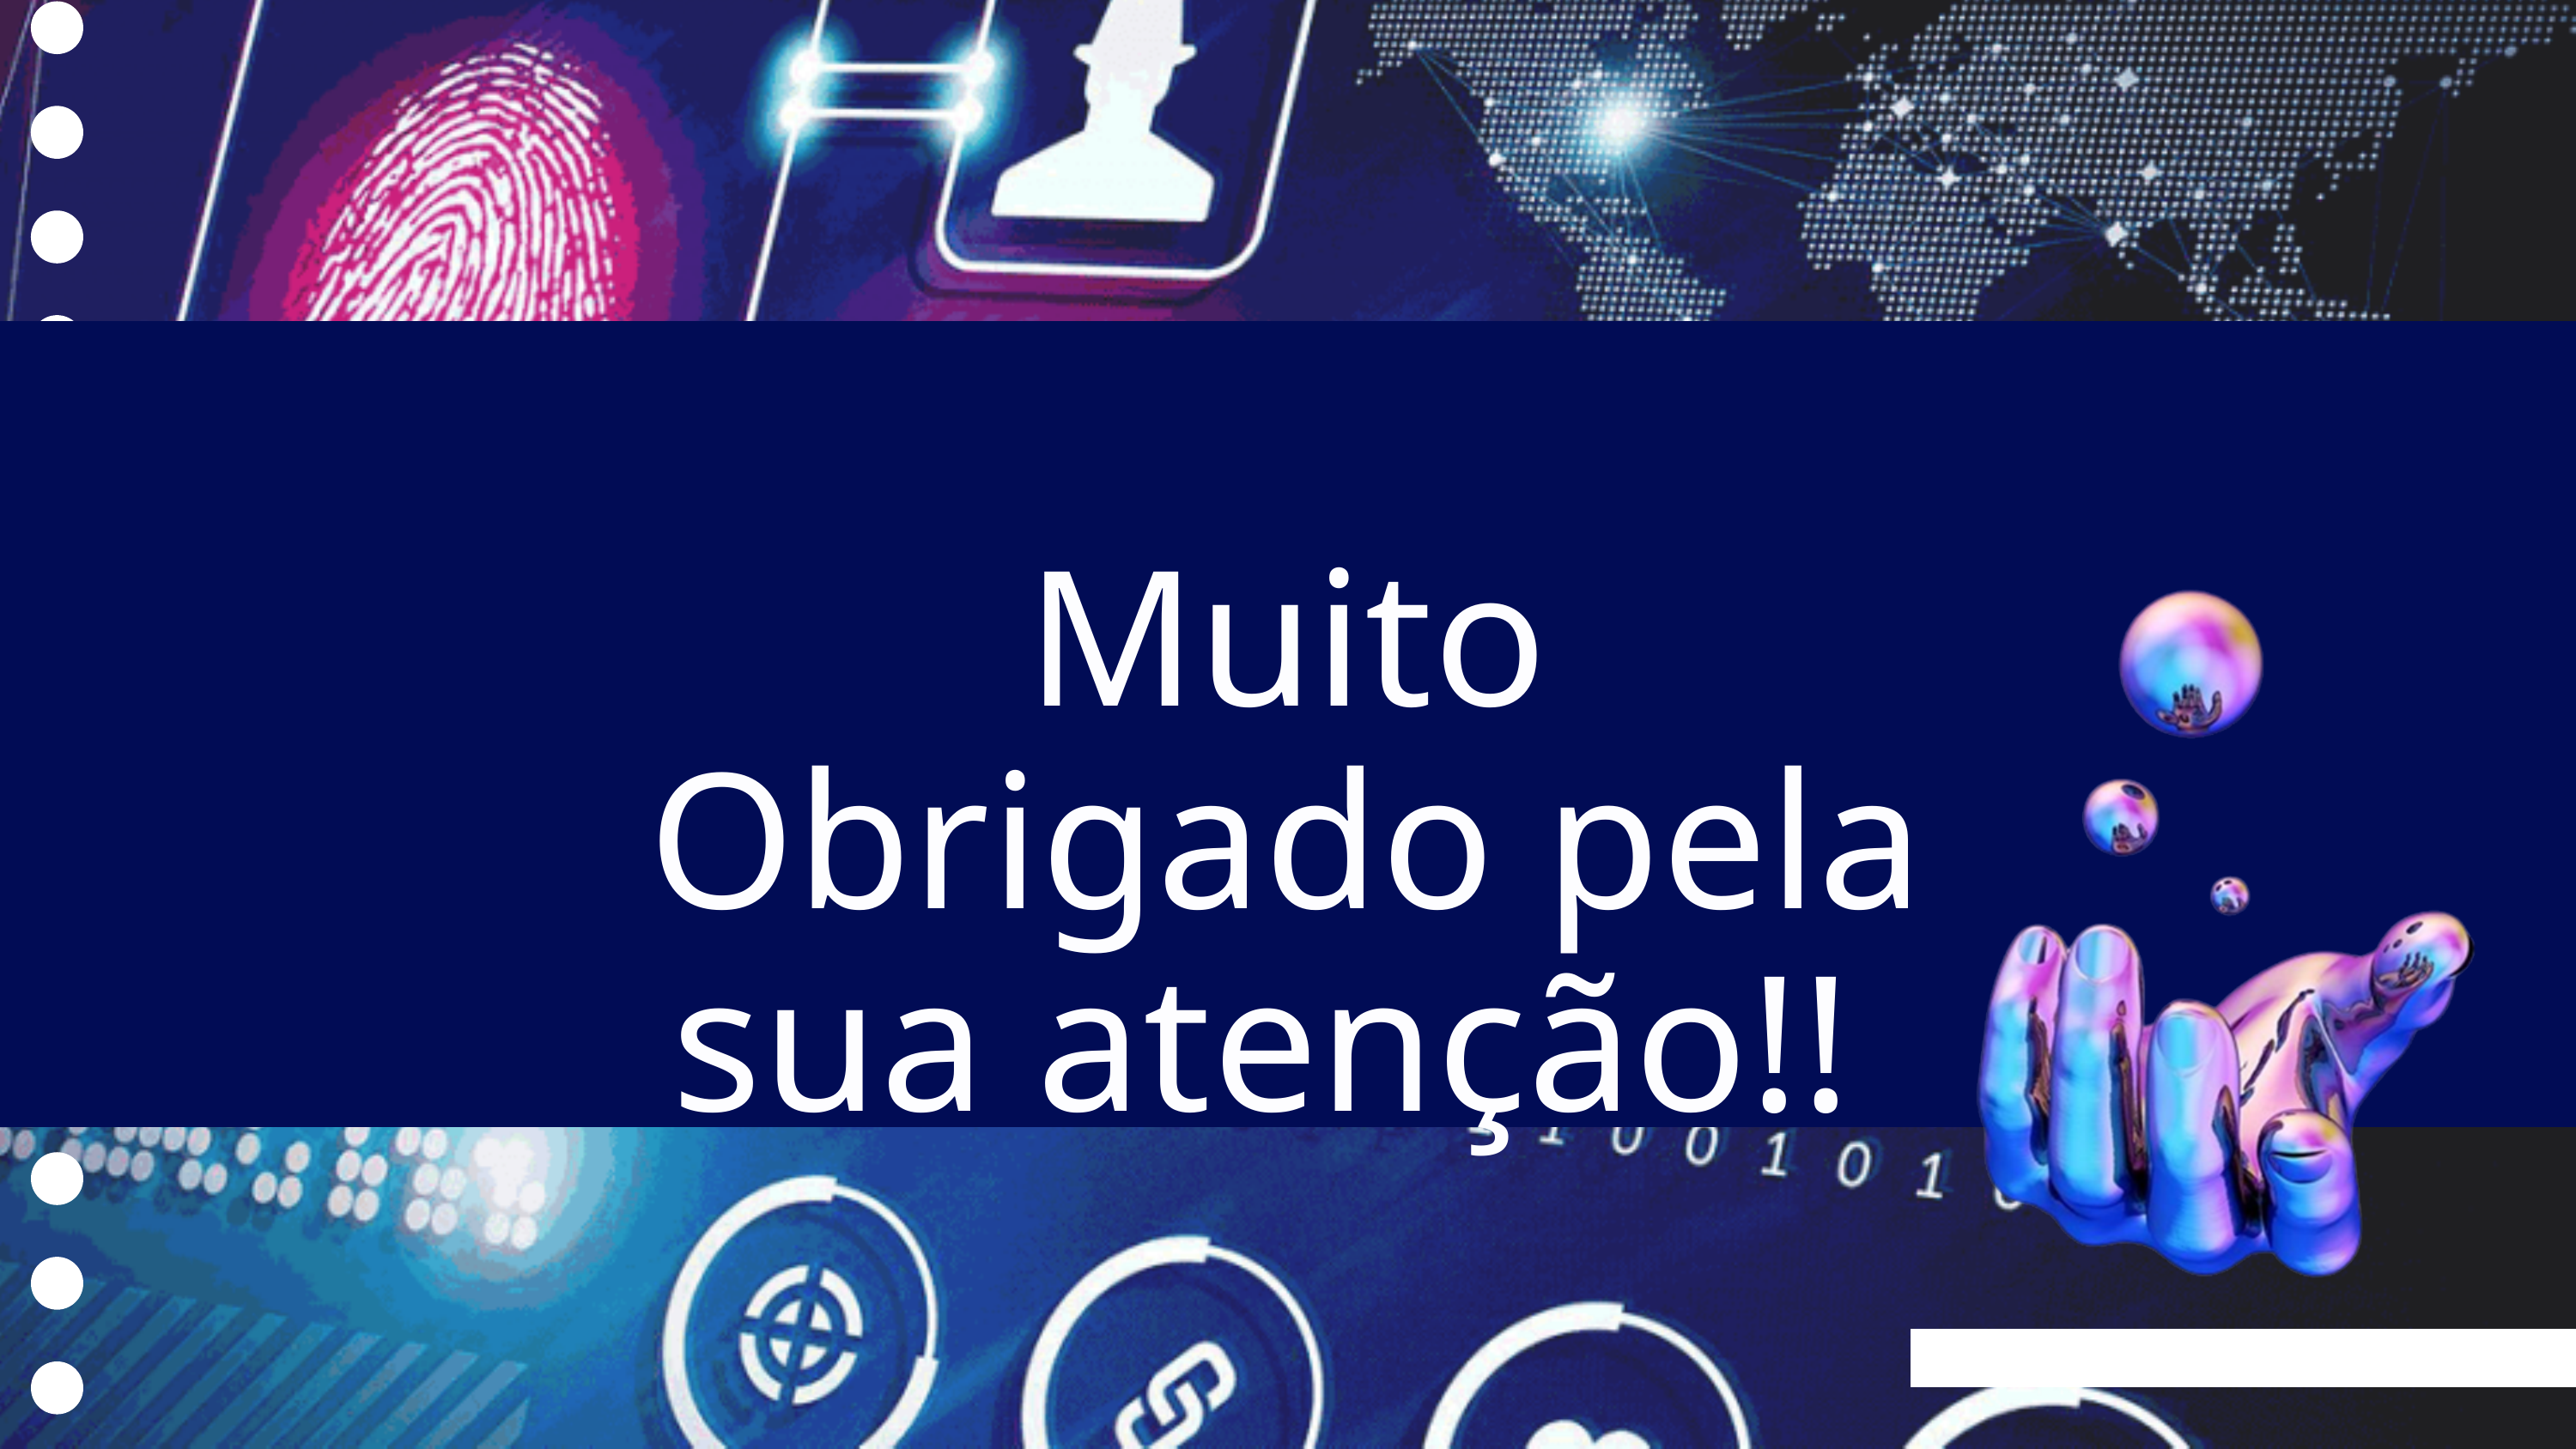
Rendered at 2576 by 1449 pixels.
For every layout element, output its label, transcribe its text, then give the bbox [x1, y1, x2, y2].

text_box Muito Obrigado pela sua atenção!! [598, 1137, 1978, 1149]
text_box [0, 0, 2576, 319]
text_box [1911, 1328, 2576, 1387]
text_box [0, 1137, 2576, 1449]
text_box [1824, 1137, 2576, 1304]
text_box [0, 320, 2576, 1128]
